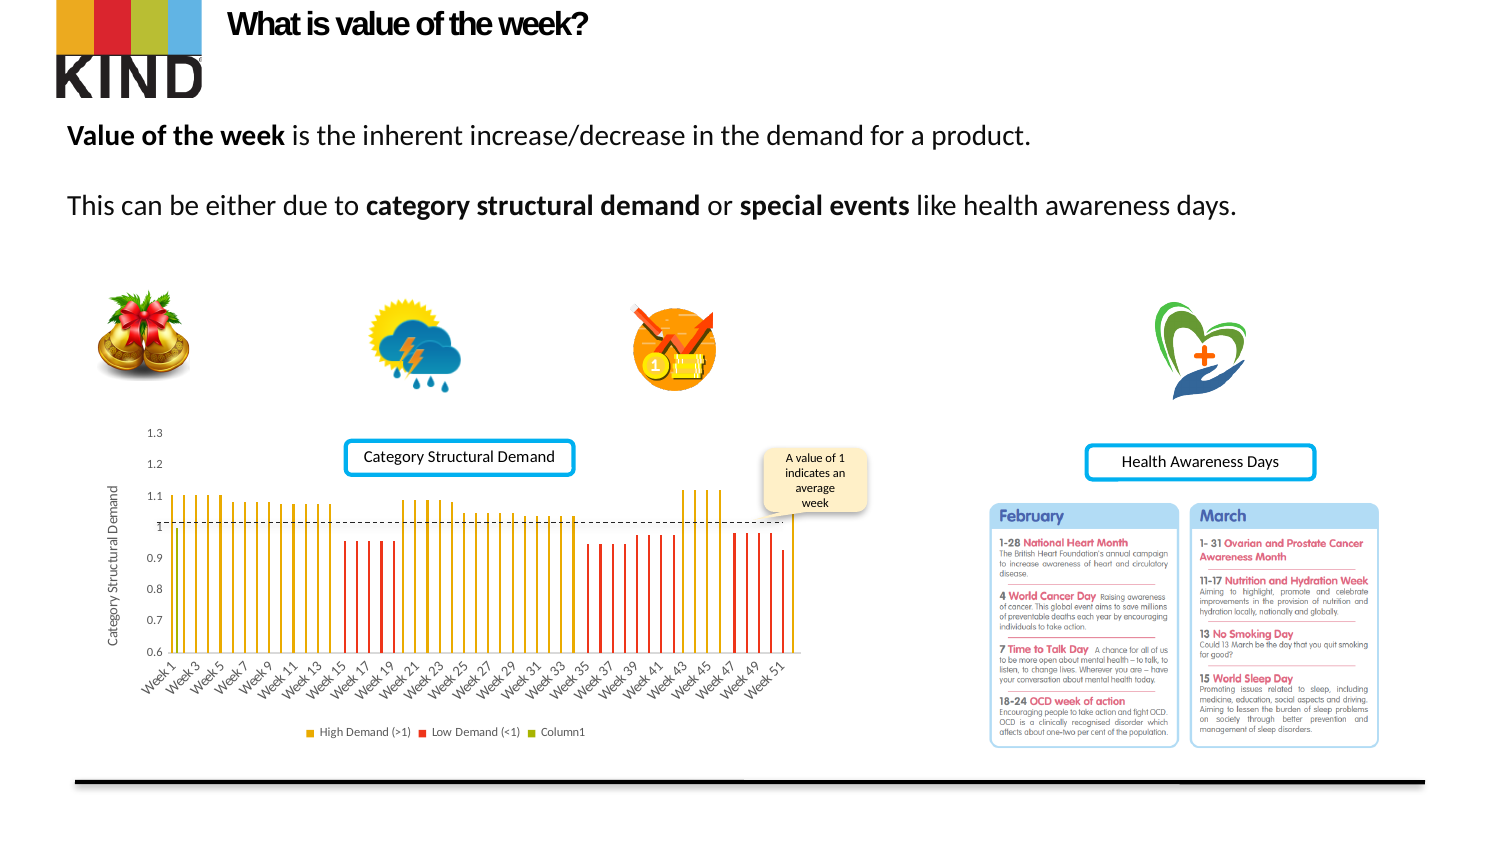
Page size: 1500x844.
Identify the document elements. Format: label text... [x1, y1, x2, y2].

picture [365, 287, 474, 396]
chart [75, 421, 817, 747]
text_box Value of the week is the inherent increase/decrease in the demand for a product. This can be either due to category structural demand or special events like health awareness days. [52, 109, 1403, 229]
picture [1152, 298, 1249, 402]
picture [622, 298, 726, 402]
text_box A value of 1 indicates an average week [822, 447, 869, 513]
title What is value of the week? [227, 10, 1417, 100]
picture [96, 287, 190, 382]
picture [985, 491, 1384, 756]
text_box Health Awareness Days [1084, 443, 1317, 482]
